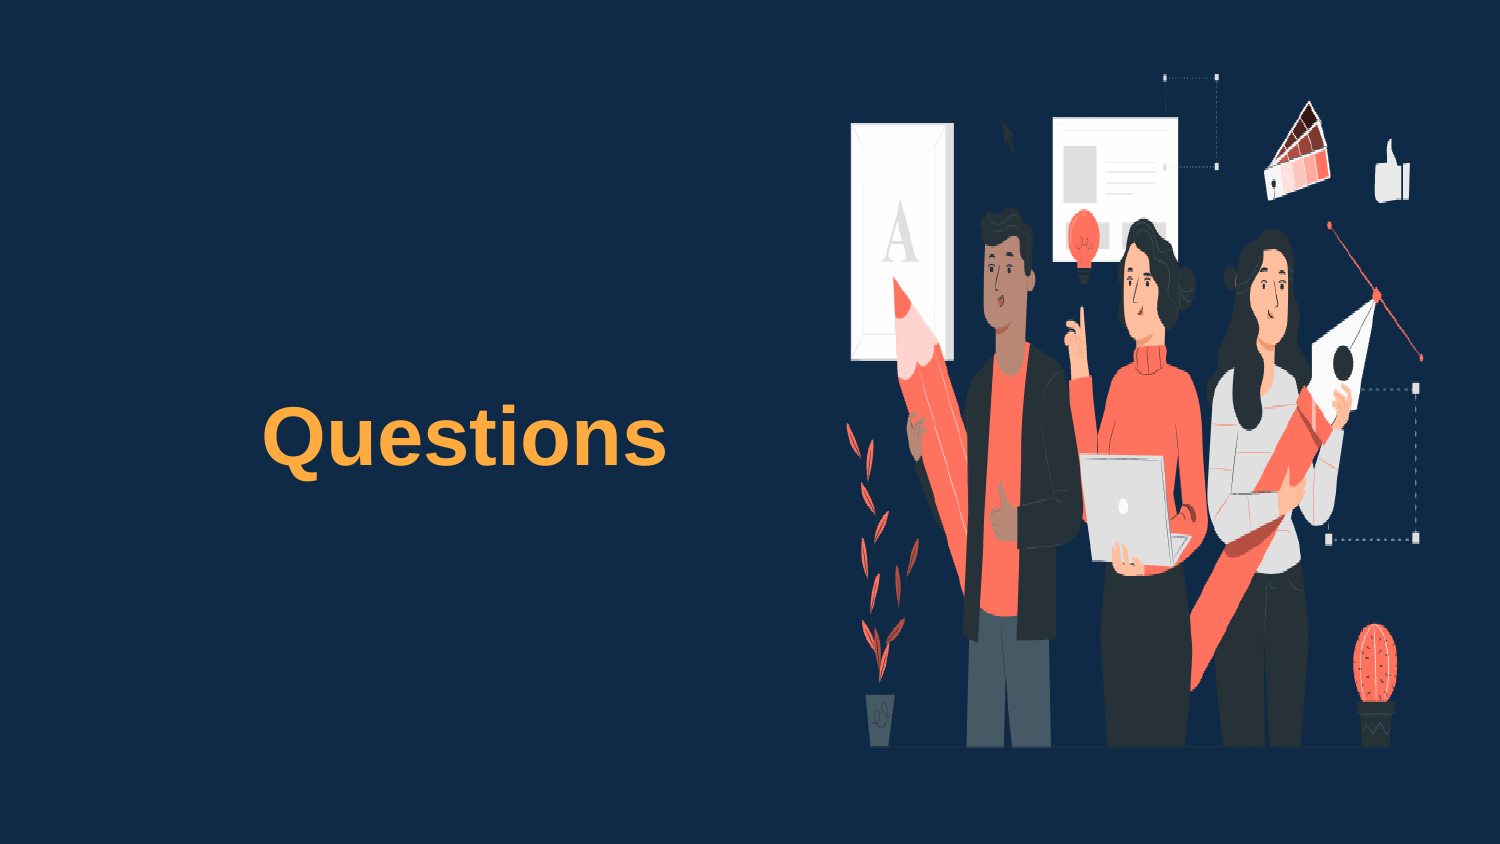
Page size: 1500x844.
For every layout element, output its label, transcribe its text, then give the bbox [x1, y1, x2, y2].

picture [789, 0, 1482, 800]
text_box Questions [247, 374, 684, 489]
